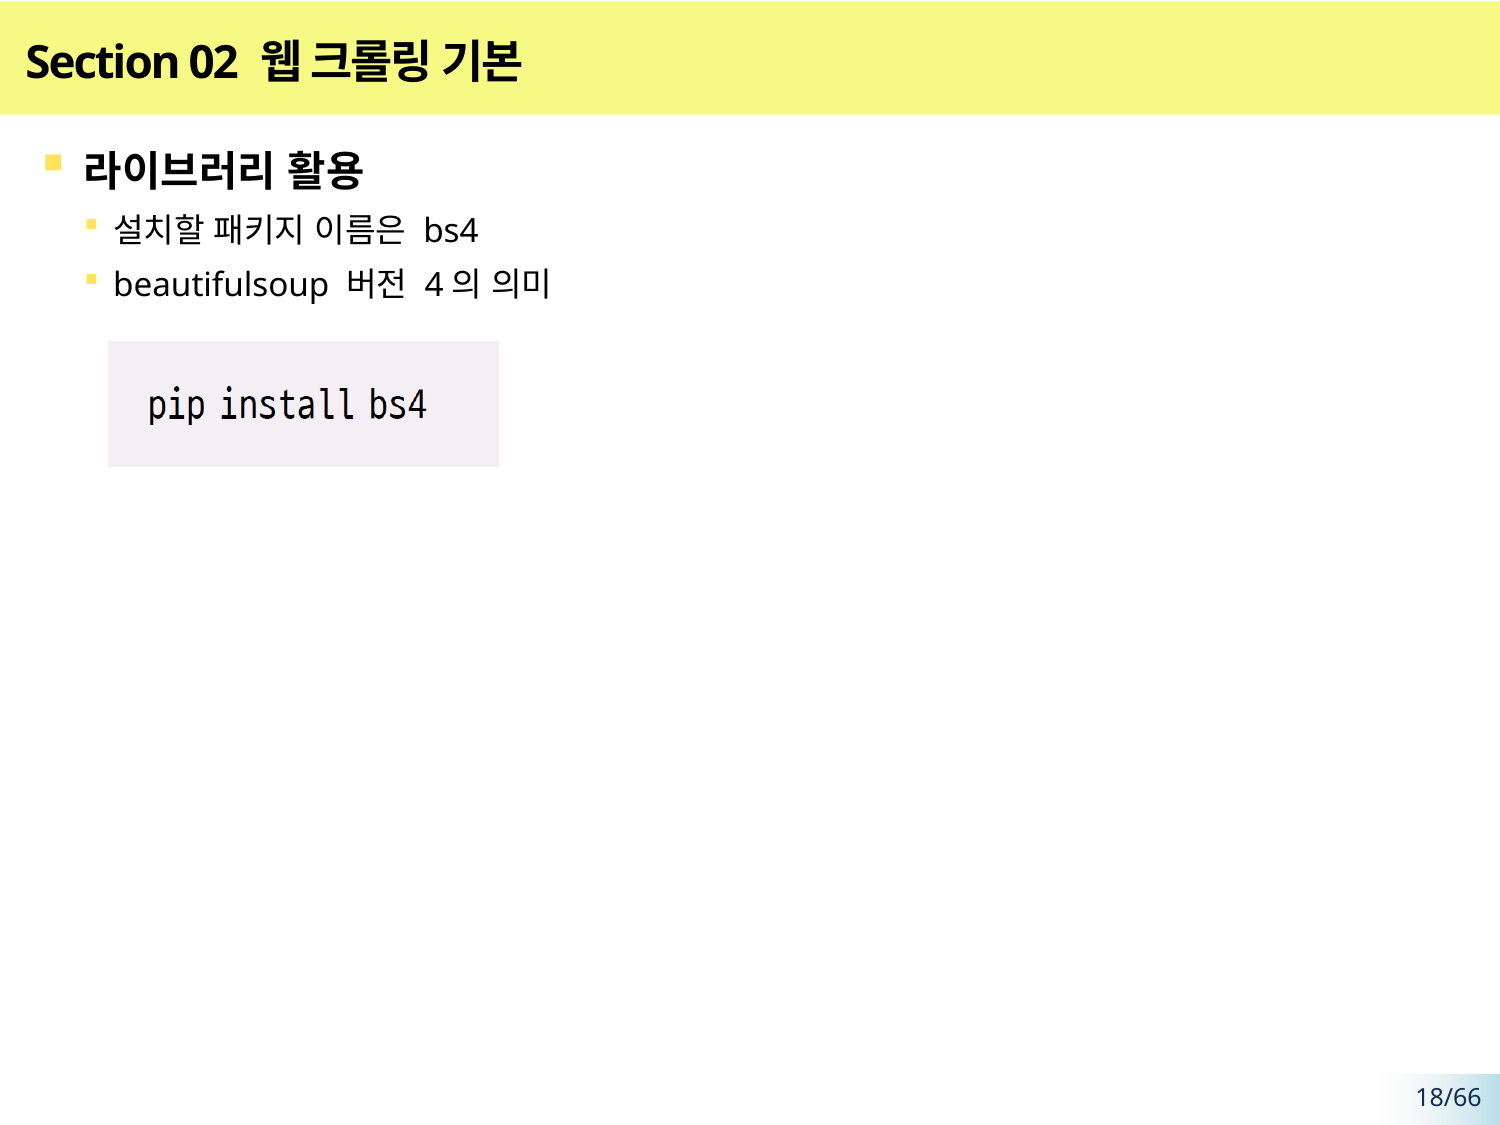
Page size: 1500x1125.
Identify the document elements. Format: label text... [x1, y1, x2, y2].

title Section 02 웹 크롤링 기본 [10, 21, 1288, 99]
list 라이브러리 활용 설치할 패키지 이름은 bs4 beautifulsoup 버전 4의 의미 [10, 126, 1481, 1057]
picture [100, 333, 500, 471]
